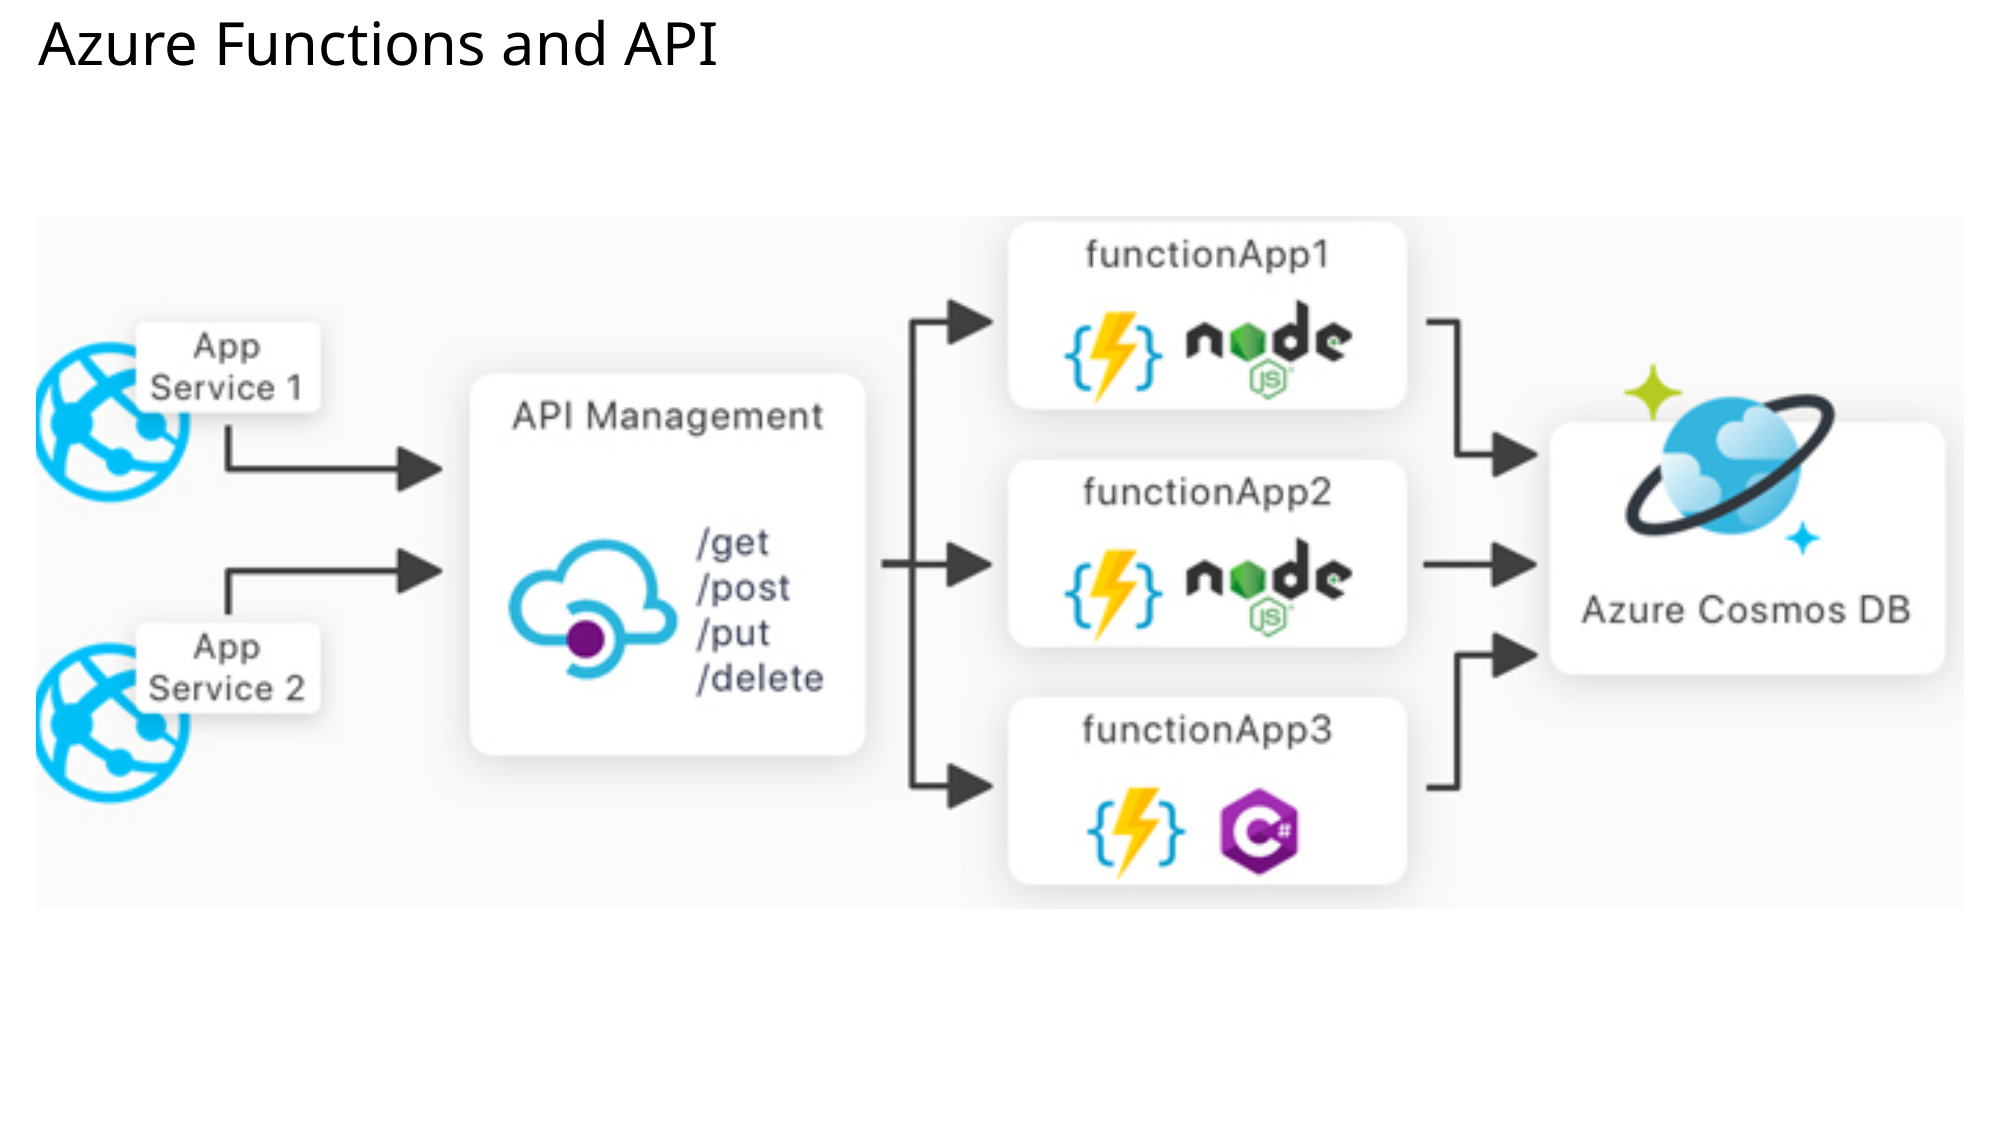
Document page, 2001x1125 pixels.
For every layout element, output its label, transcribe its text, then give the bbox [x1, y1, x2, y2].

title Azure Functions and API [23, 6, 1977, 86]
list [35, 216, 1965, 909]
